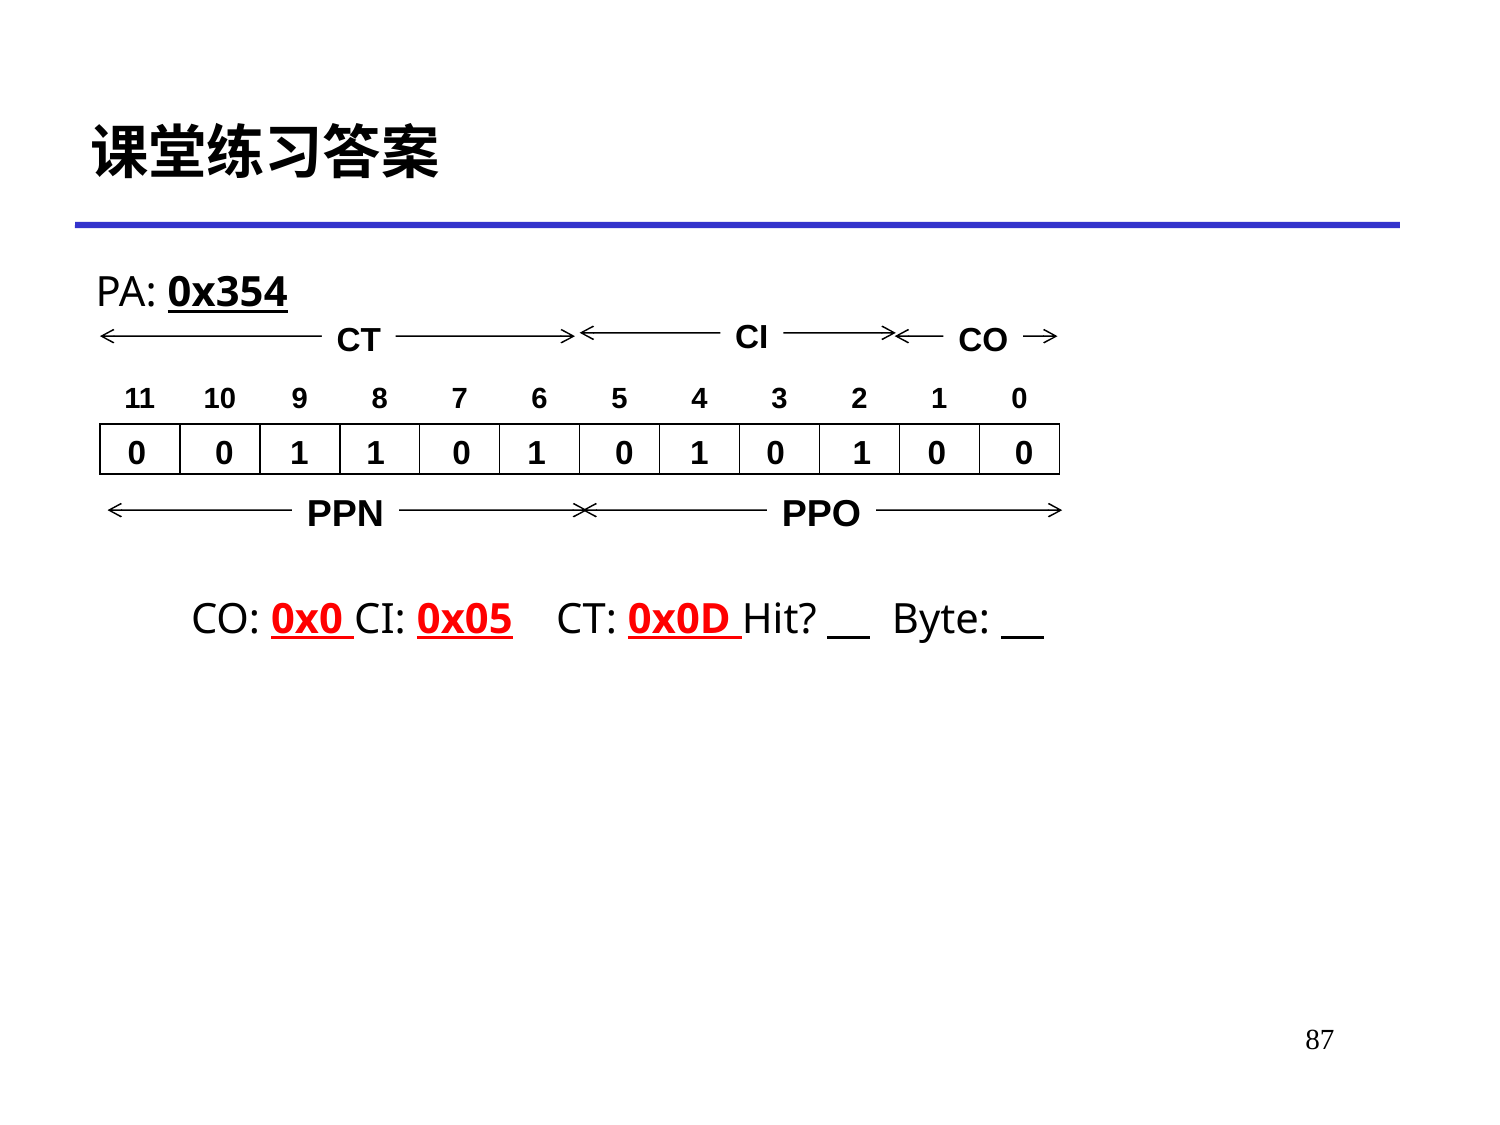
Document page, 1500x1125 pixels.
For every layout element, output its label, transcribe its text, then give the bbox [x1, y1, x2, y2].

title 课堂练习答案 [75, 75, 1400, 225]
text_box CO: 0x0 CI: 0x05 CT: 0x0D Hit? Byte: 6 [146, 589, 1083, 650]
text_box PA: 0x354 [80, 237, 303, 323]
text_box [99, 312, 1063, 542]
slide_number 93 [1137, 1012, 1351, 1088]
